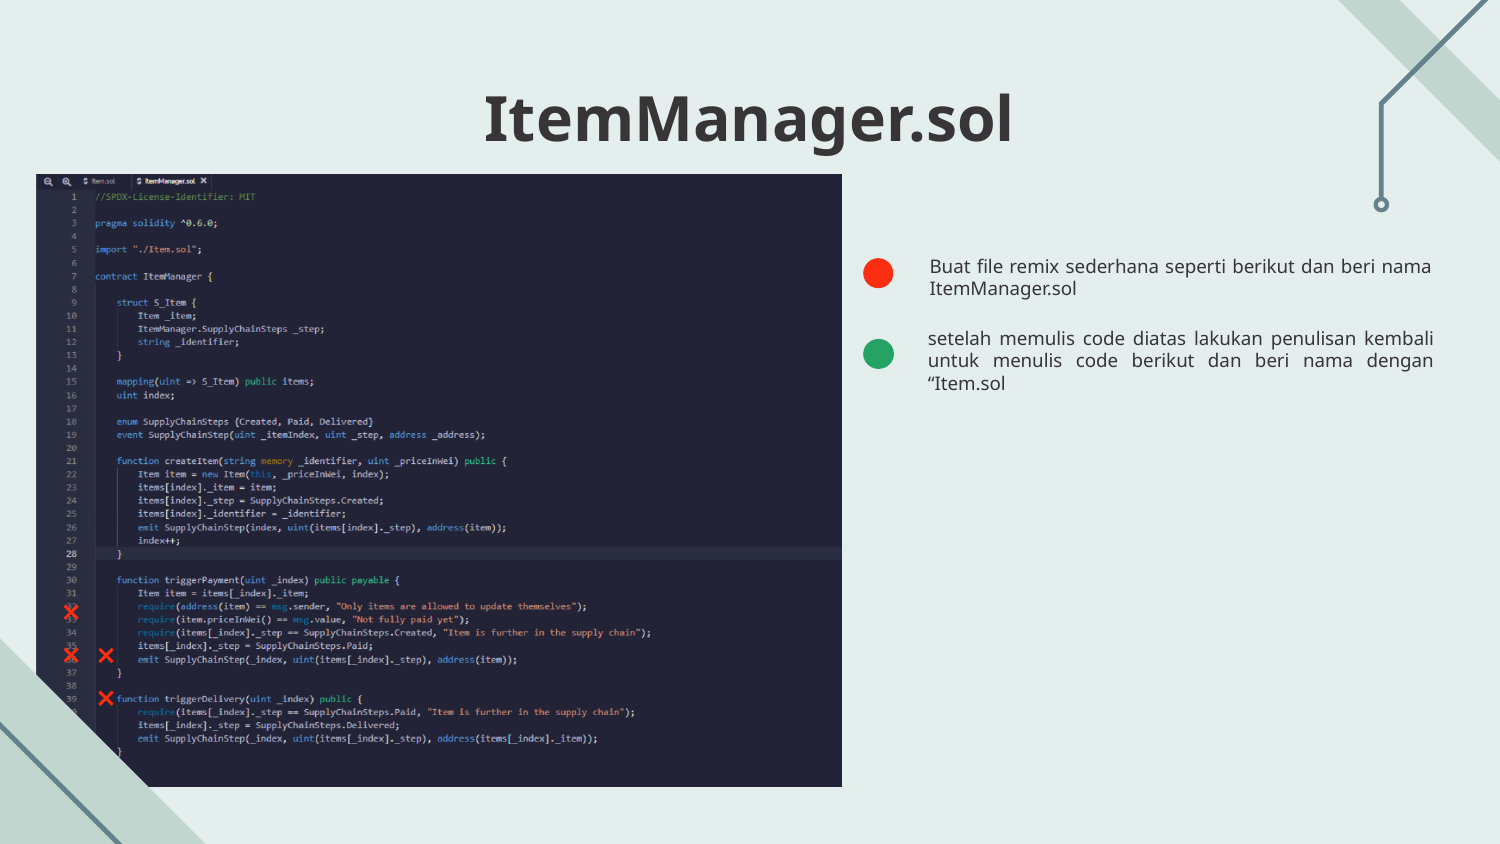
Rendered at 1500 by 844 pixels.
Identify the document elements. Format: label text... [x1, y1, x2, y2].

title ItemManager.sol [118, 63, 1382, 161]
picture [36, 173, 843, 787]
subtitle setelah memulis code diatas lakukan penulisan kembali untuk menulis code berikut dan beri nama dengan “Item.sol [912, 318, 1449, 402]
text_box [863, 258, 894, 289]
text_box [863, 338, 894, 369]
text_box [0, 223, 621, 844]
subtitle Buat file remix sederhana seperti berikut dan beri nama ItemManager.sol [914, 235, 1447, 318]
